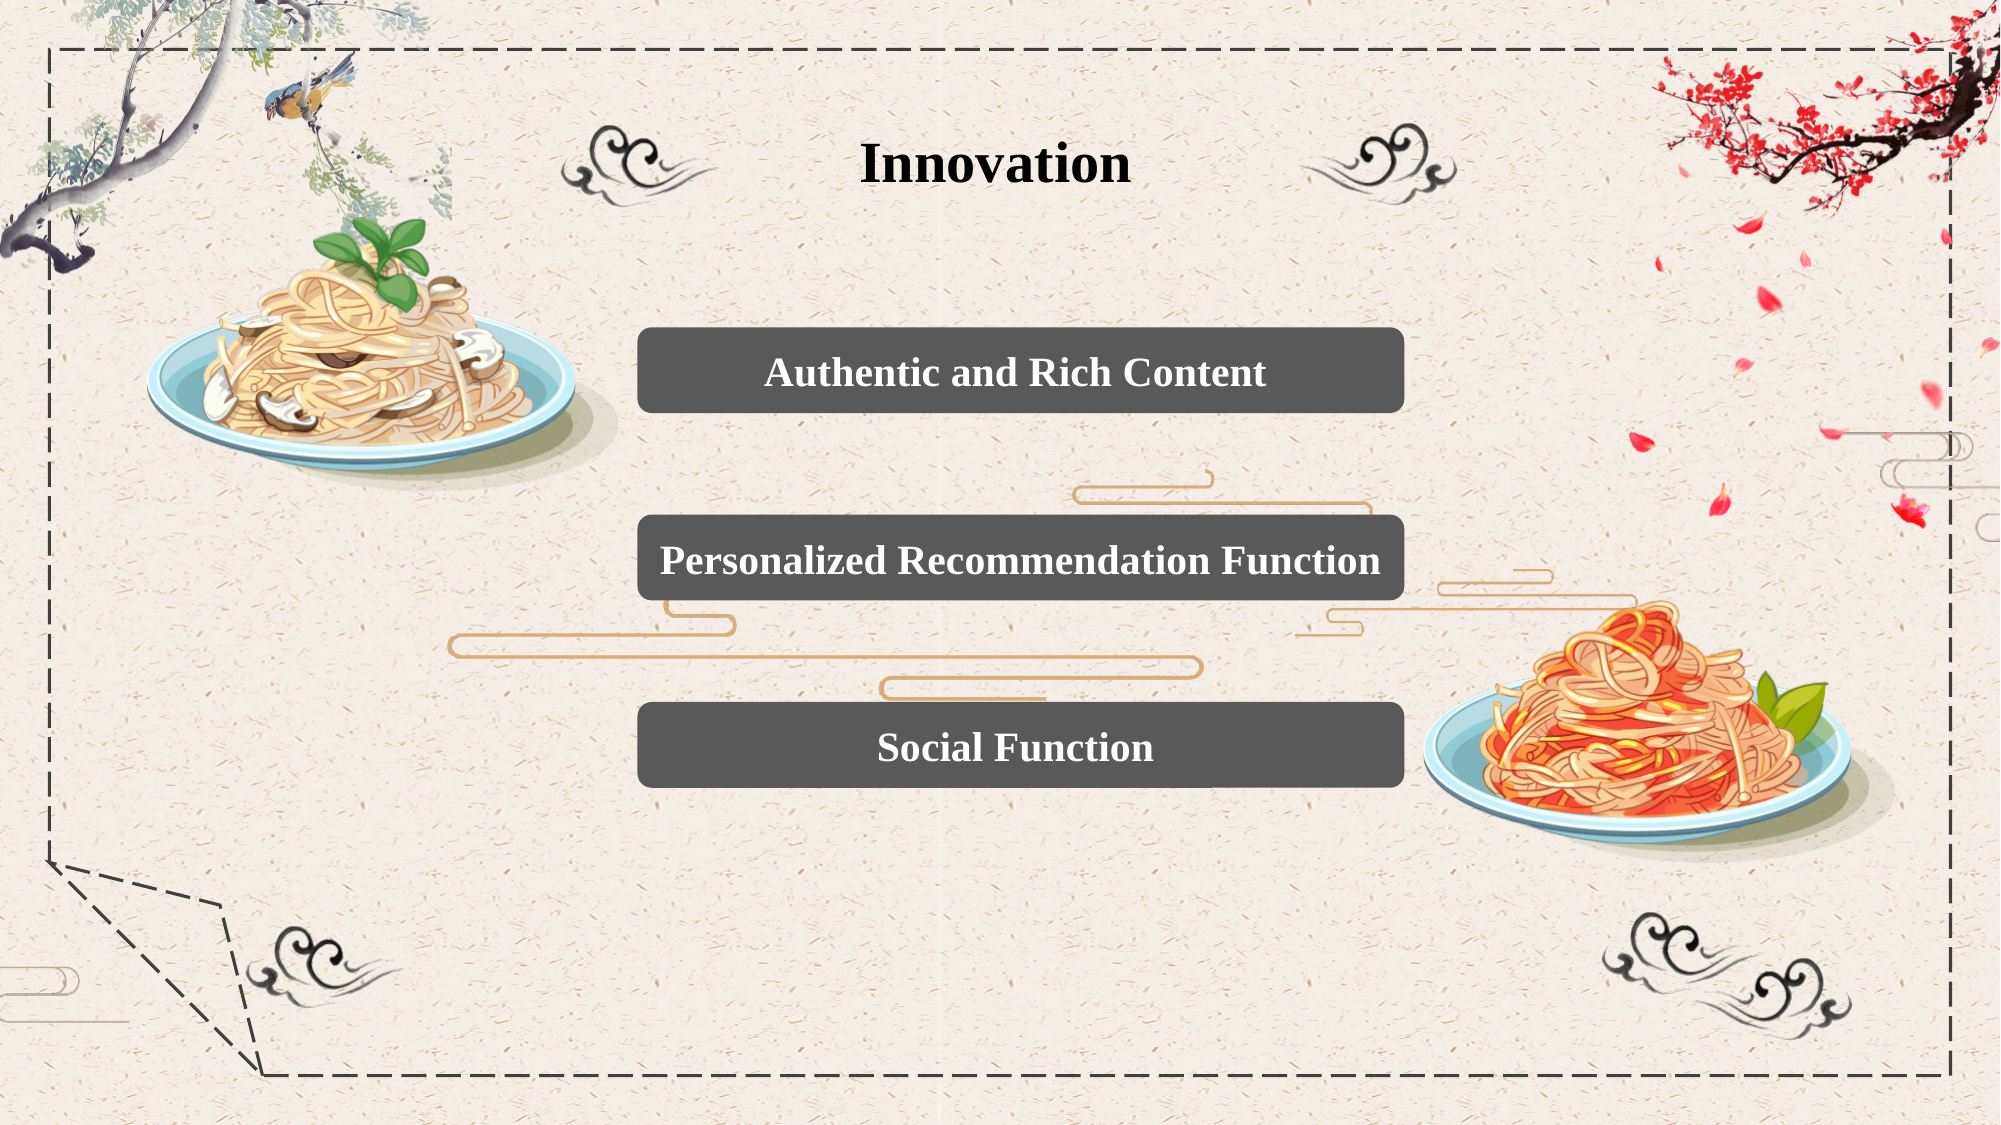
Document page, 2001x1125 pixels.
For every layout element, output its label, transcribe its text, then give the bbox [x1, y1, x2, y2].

text_box Innovation [844, 116, 1162, 202]
text_box Authentic and Rich Content [636, 326, 1406, 415]
text_box Social Function [636, 700, 1406, 789]
text_box [145, 136, 620, 573]
text_box Personalized Recommendation Function [636, 513, 1406, 602]
picture [0, 0, 2001, 1125]
text_box [1422, 502, 1896, 962]
